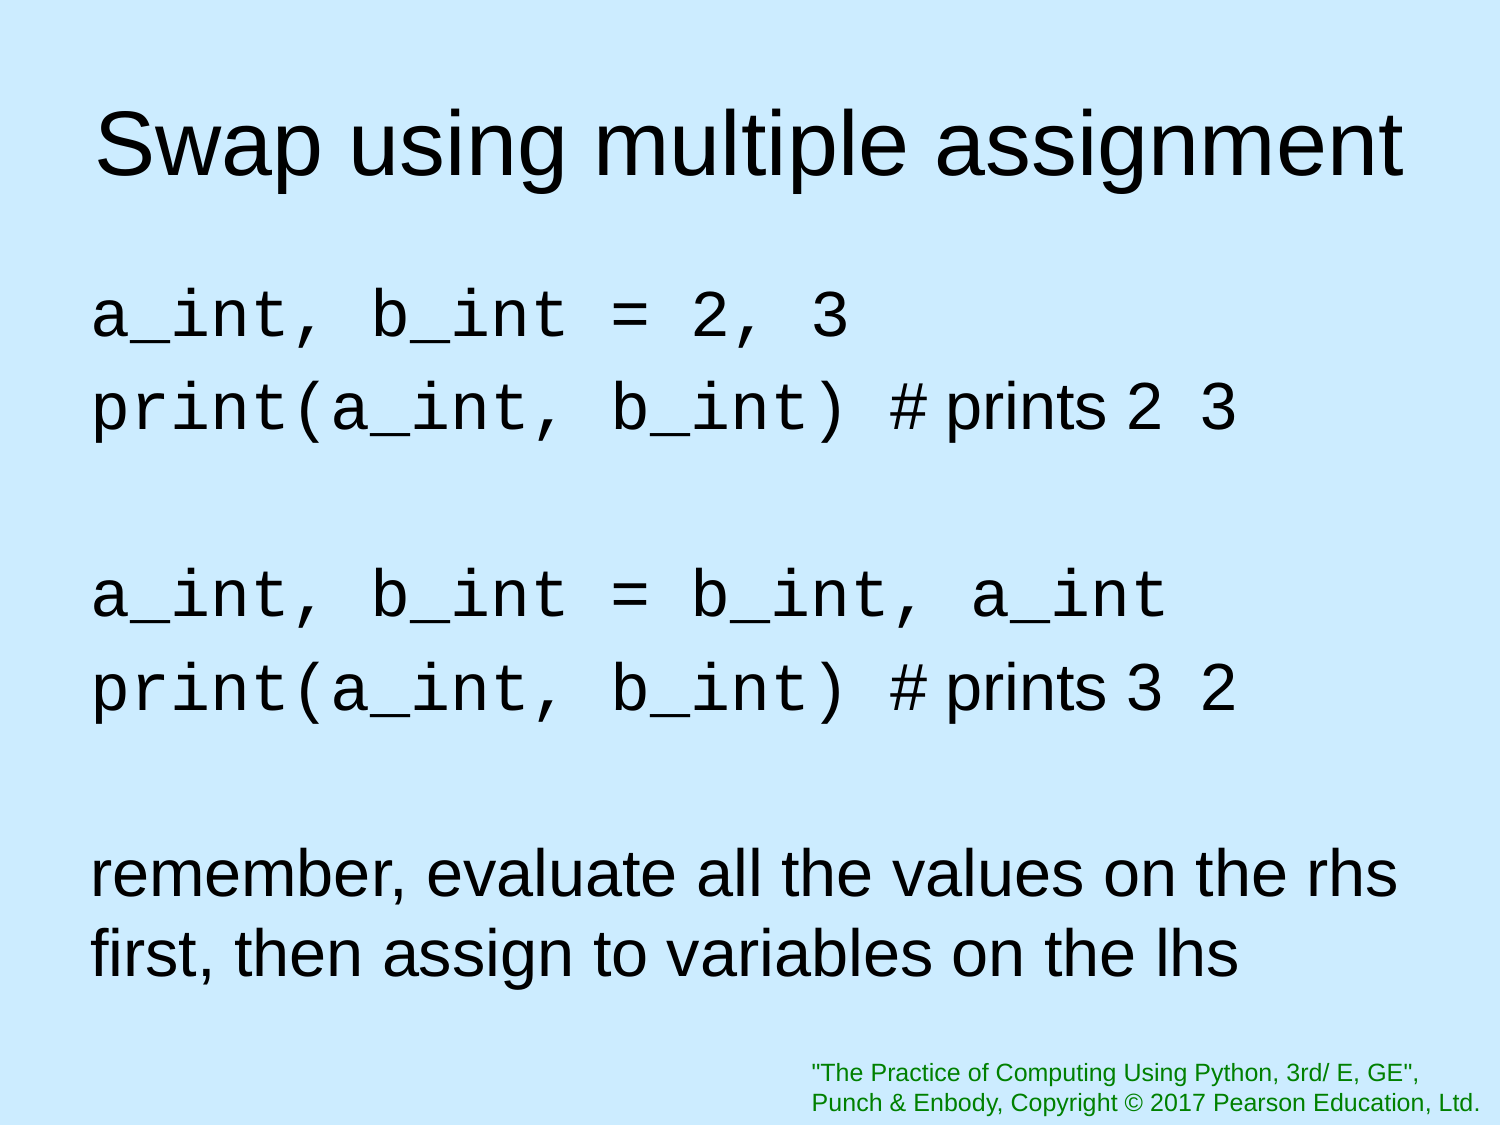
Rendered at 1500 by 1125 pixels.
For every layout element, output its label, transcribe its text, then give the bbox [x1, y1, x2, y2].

list a_int, b_int = 2, 3 print(a_int, b_int) # prints 2 3 a_int, b_int = b_int, a_int print(a_int, b_int) # prints 3 2 remember, evaluate all the values on the rhs first, then assign to variables on the lhs [75, 262, 1425, 1005]
title Swap using multiple assignment [75, 45, 1425, 233]
